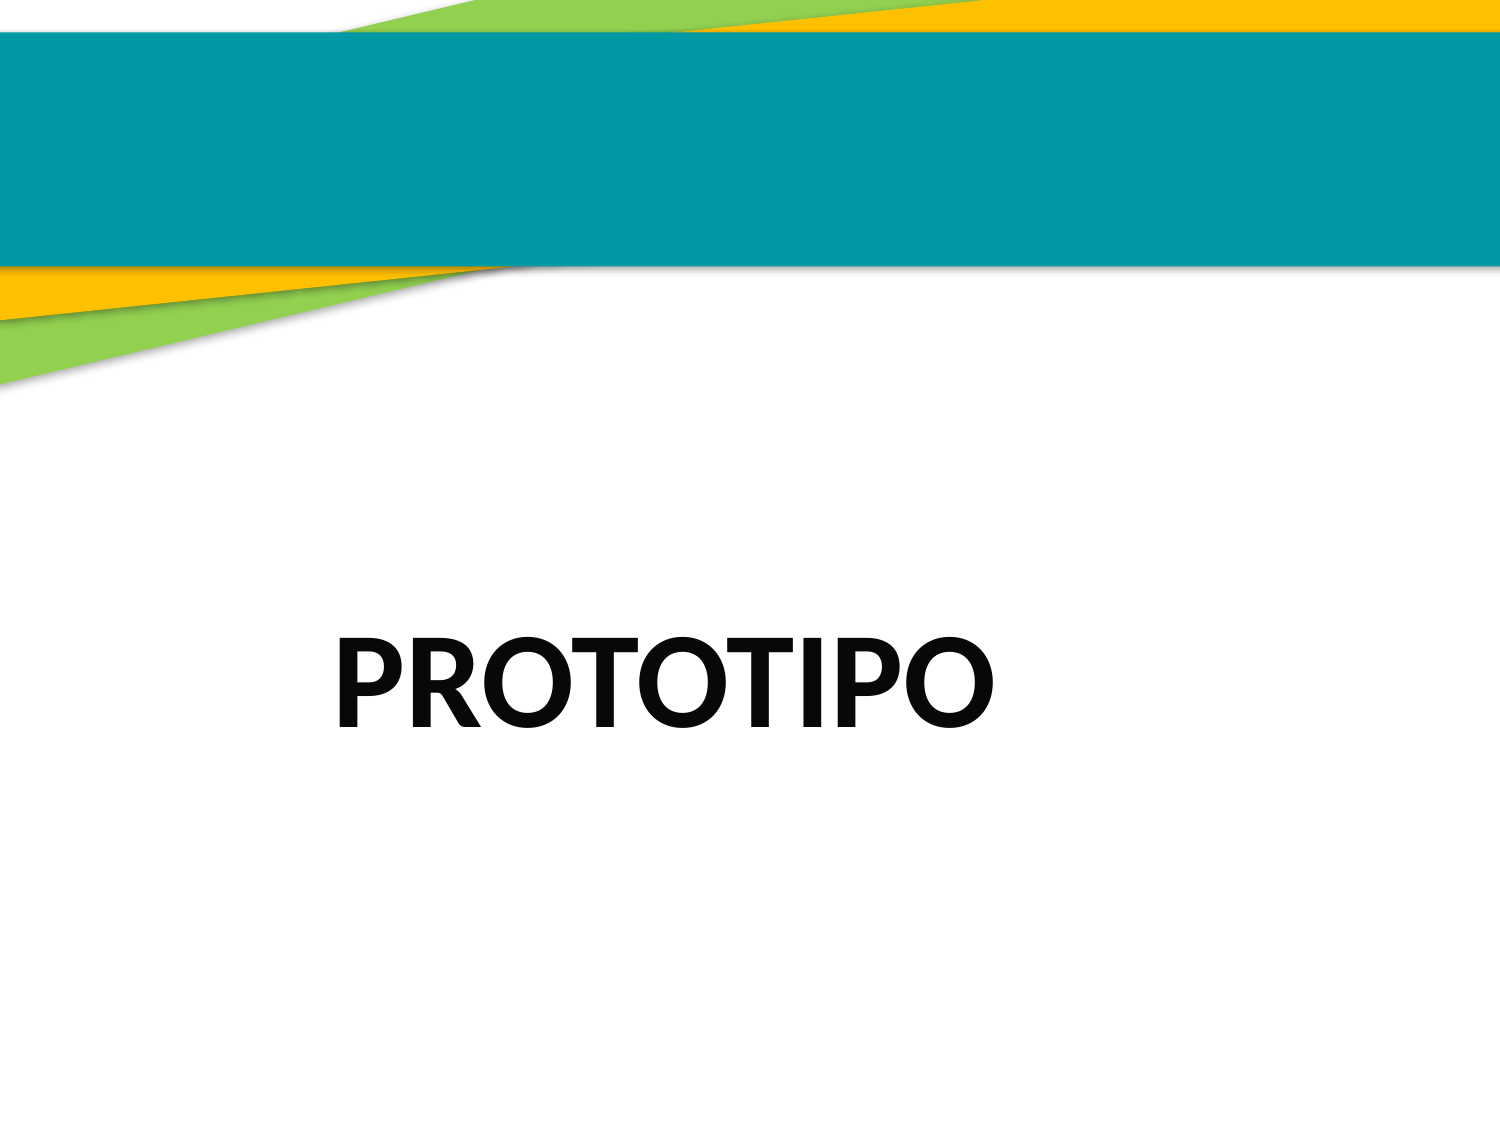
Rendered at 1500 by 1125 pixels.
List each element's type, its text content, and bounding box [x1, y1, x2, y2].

text_box PROTOTIPO [286, 521, 1142, 825]
